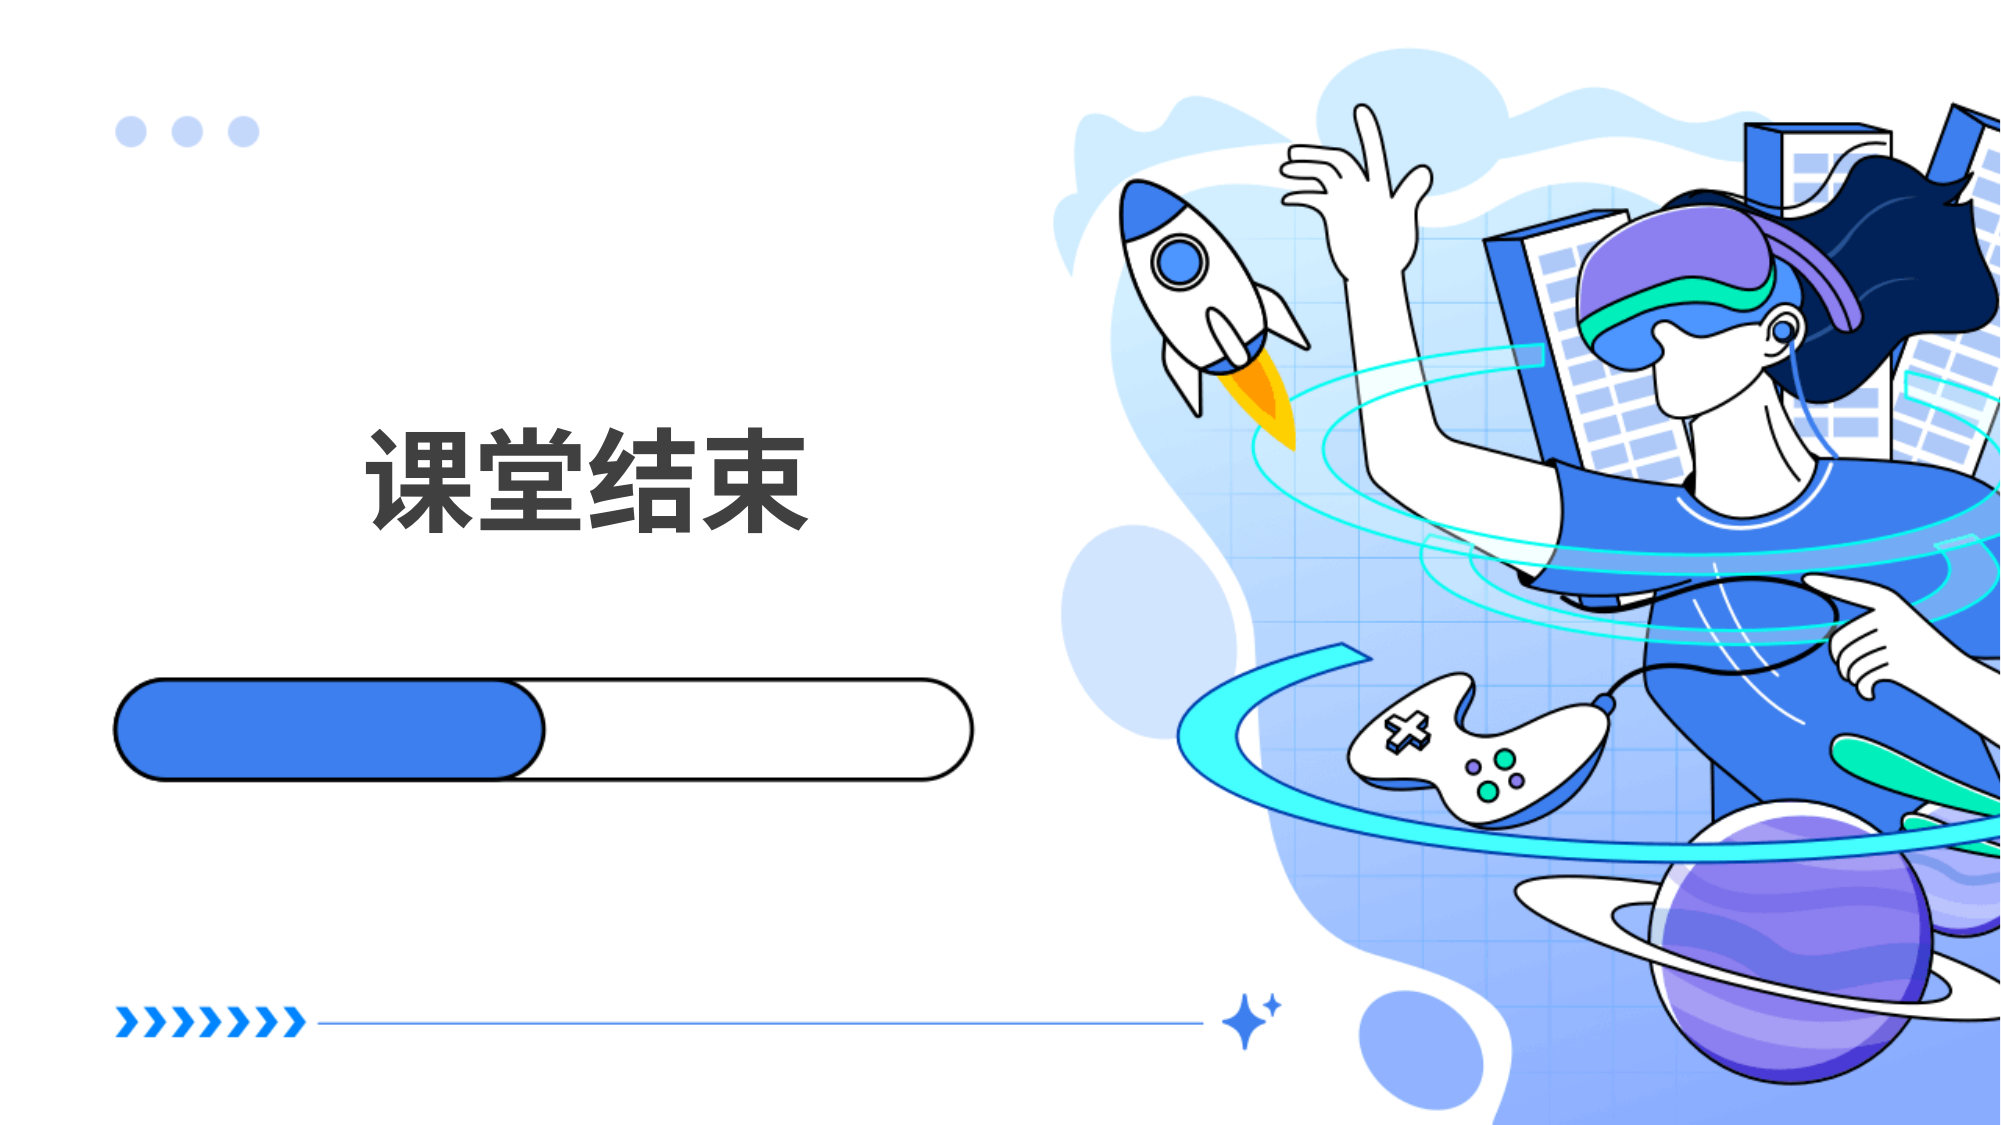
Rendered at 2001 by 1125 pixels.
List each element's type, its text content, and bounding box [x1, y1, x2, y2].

text_box 课堂结束 [99, 375, 1075, 556]
picture [0, 0, 2001, 1125]
